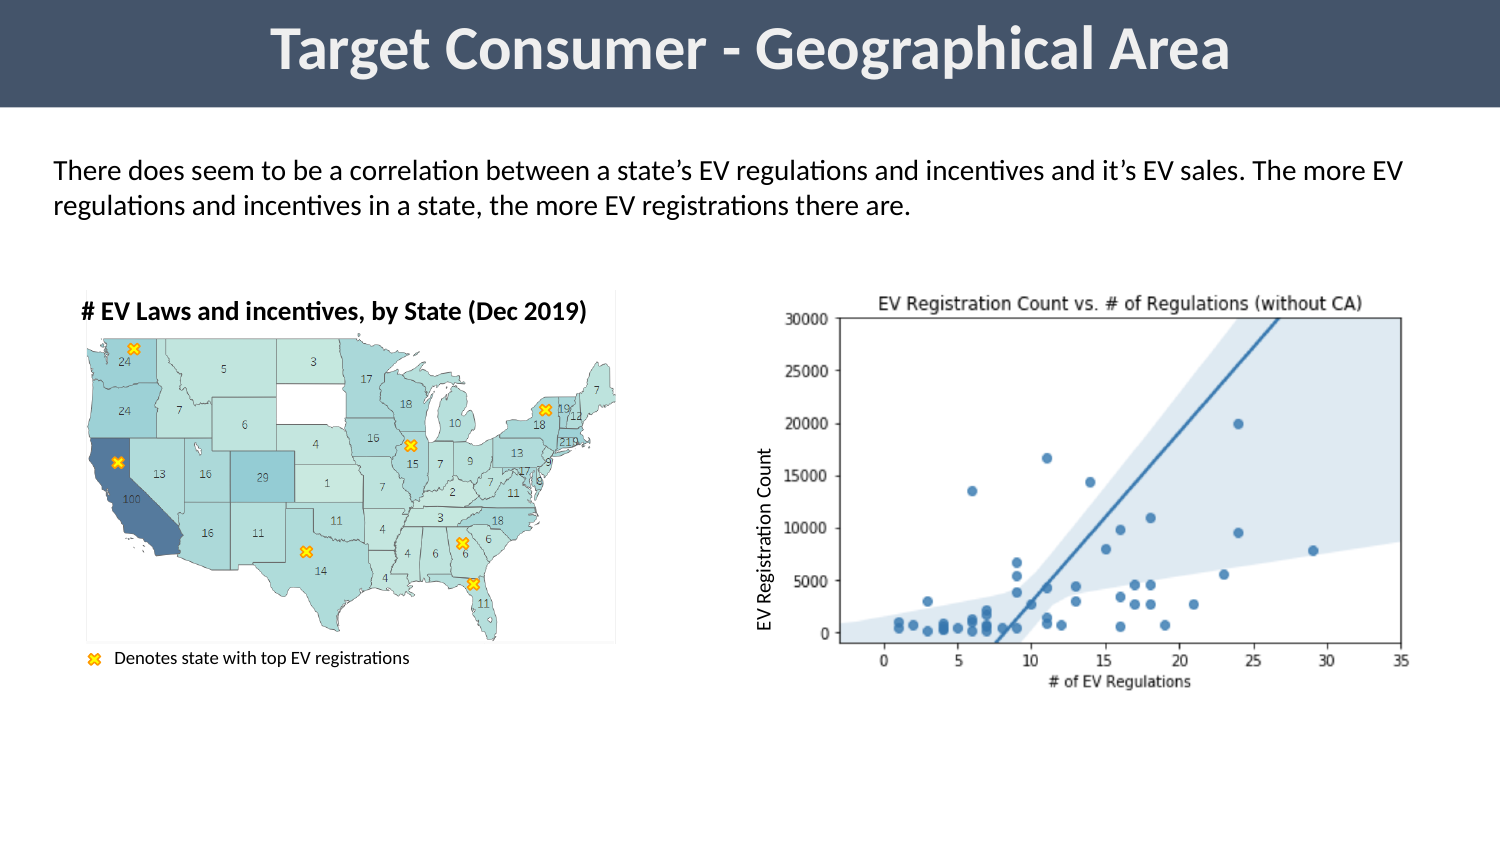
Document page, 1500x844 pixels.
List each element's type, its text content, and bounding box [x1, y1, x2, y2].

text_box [735, 276, 1421, 707]
text_box There does seem to be a correlation between a state’s EV regulations and incentives and it’s EV sales. The more EV regulations and incentives in a state, the more EV registrations there are. [38, 135, 1440, 243]
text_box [66, 277, 653, 668]
text_box Target Consumer - Geographical Area [0, 0, 1500, 108]
